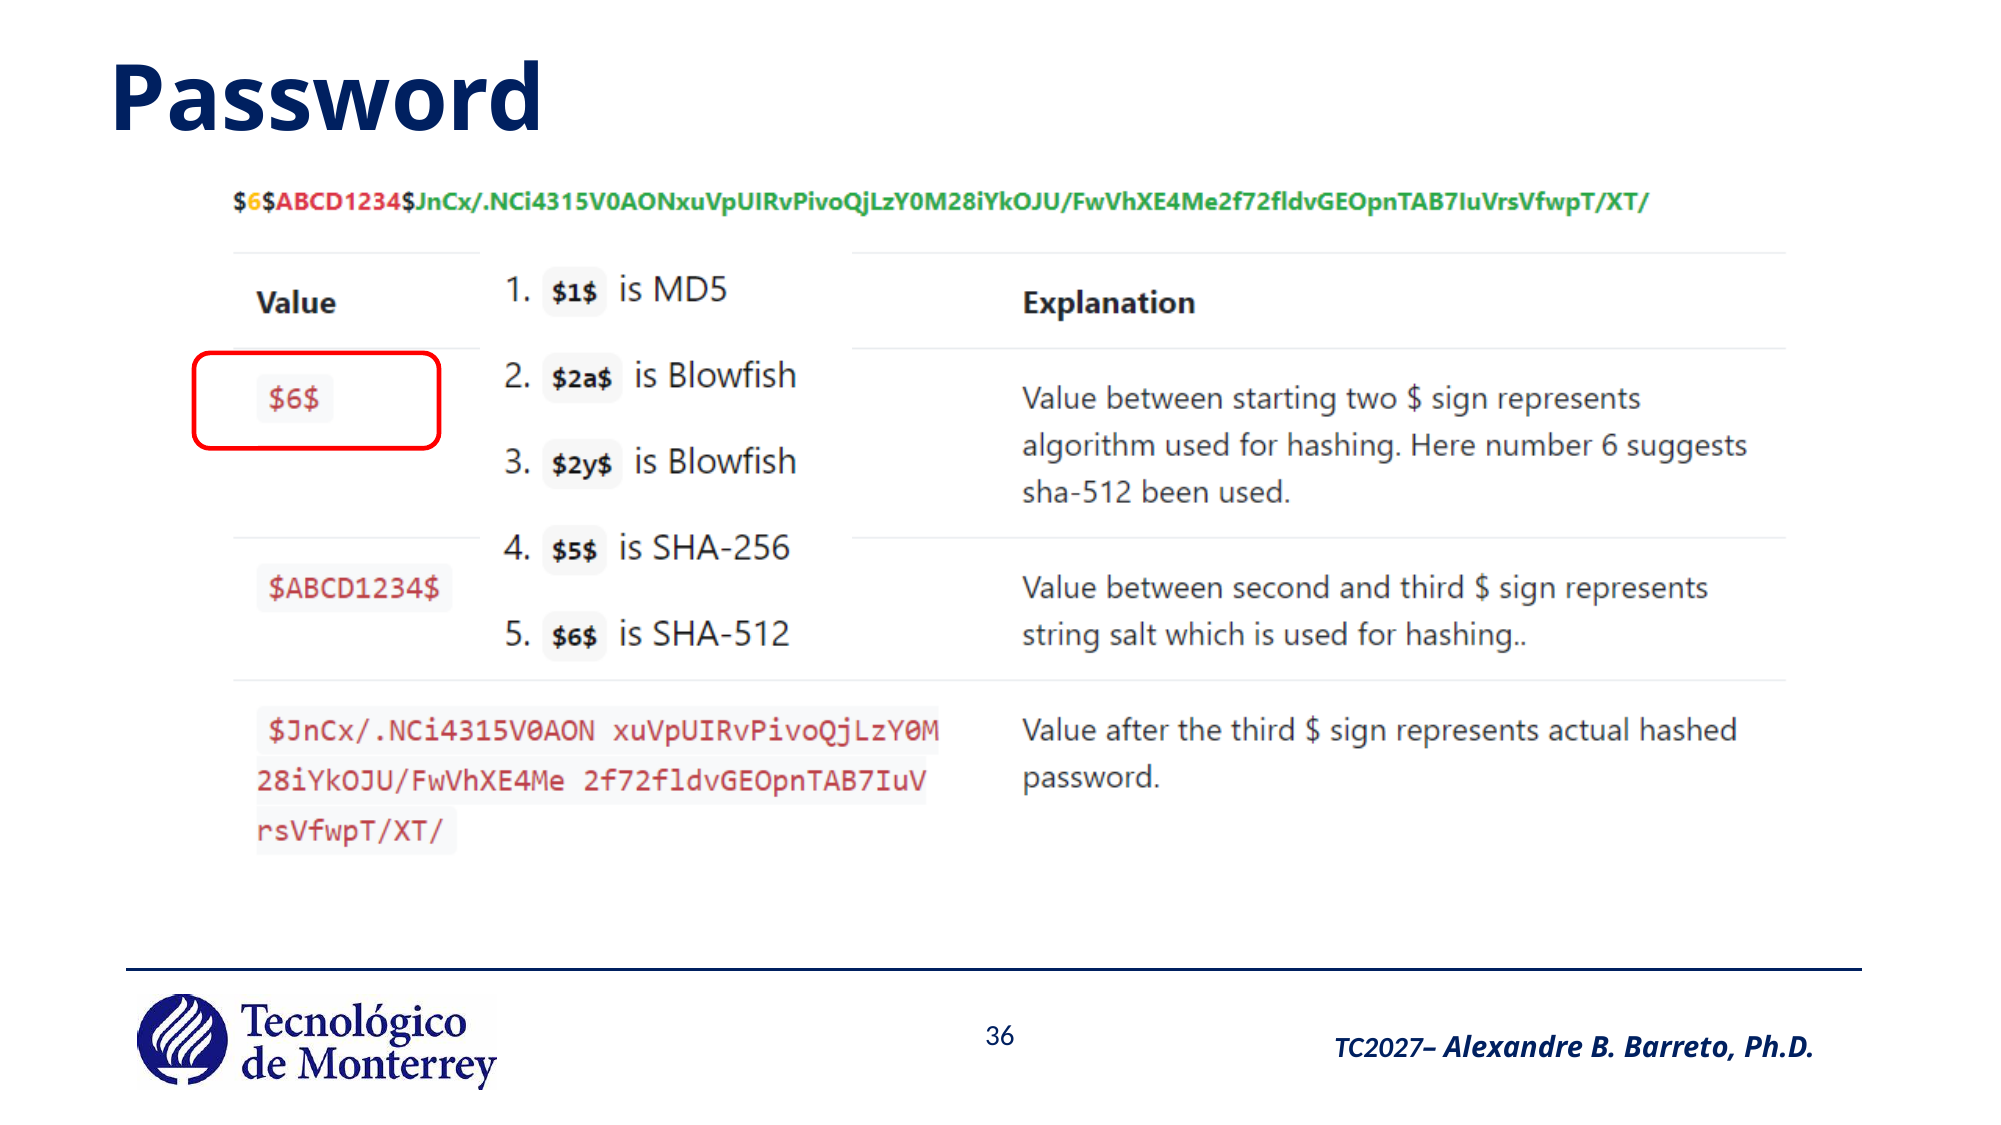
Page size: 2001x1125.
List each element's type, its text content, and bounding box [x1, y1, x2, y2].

title Password [93, 27, 1819, 174]
picture [193, 157, 1819, 891]
picture [137, 994, 497, 1090]
